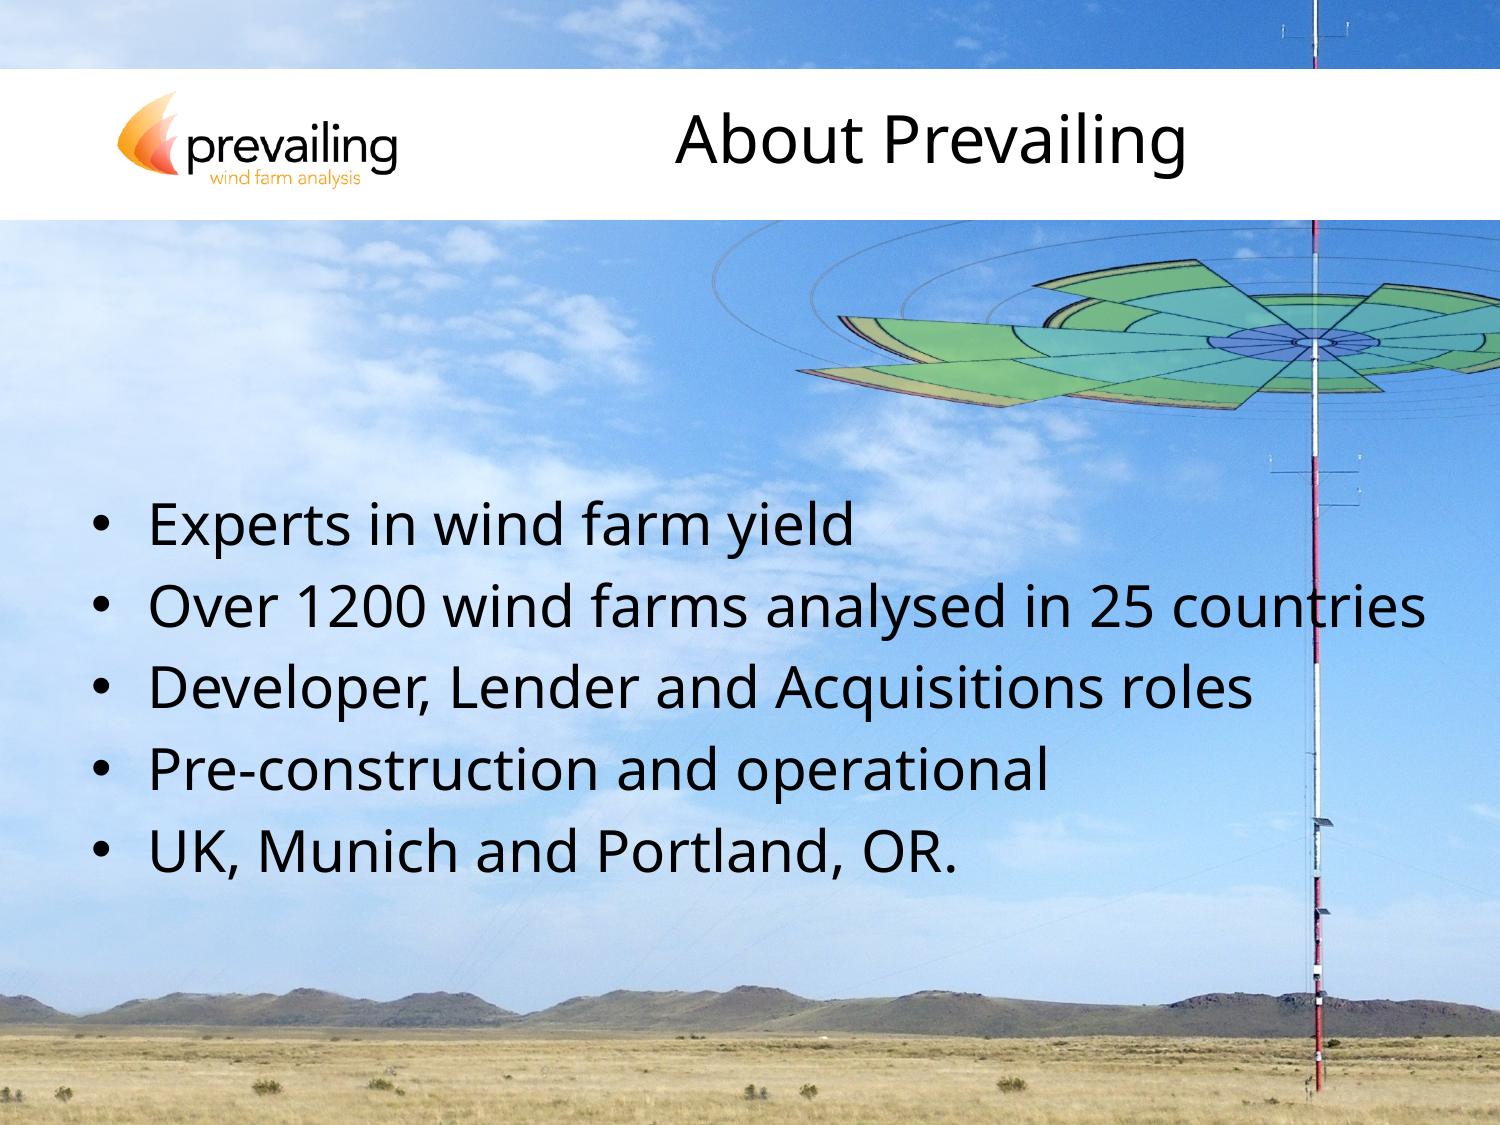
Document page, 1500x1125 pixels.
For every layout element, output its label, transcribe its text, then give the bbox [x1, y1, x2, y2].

text_box About Prevailing [430, 42, 1435, 231]
list Experts in wind farm yield Over 1200 wind farms analysed in 25 countries Developer, Lender and Acquisitions roles Pre-construction and operational UK, Munich and Portland, OR. [76, 479, 1500, 1022]
picture [0, 220, 1500, 1125]
picture [0, 0, 1500, 69]
